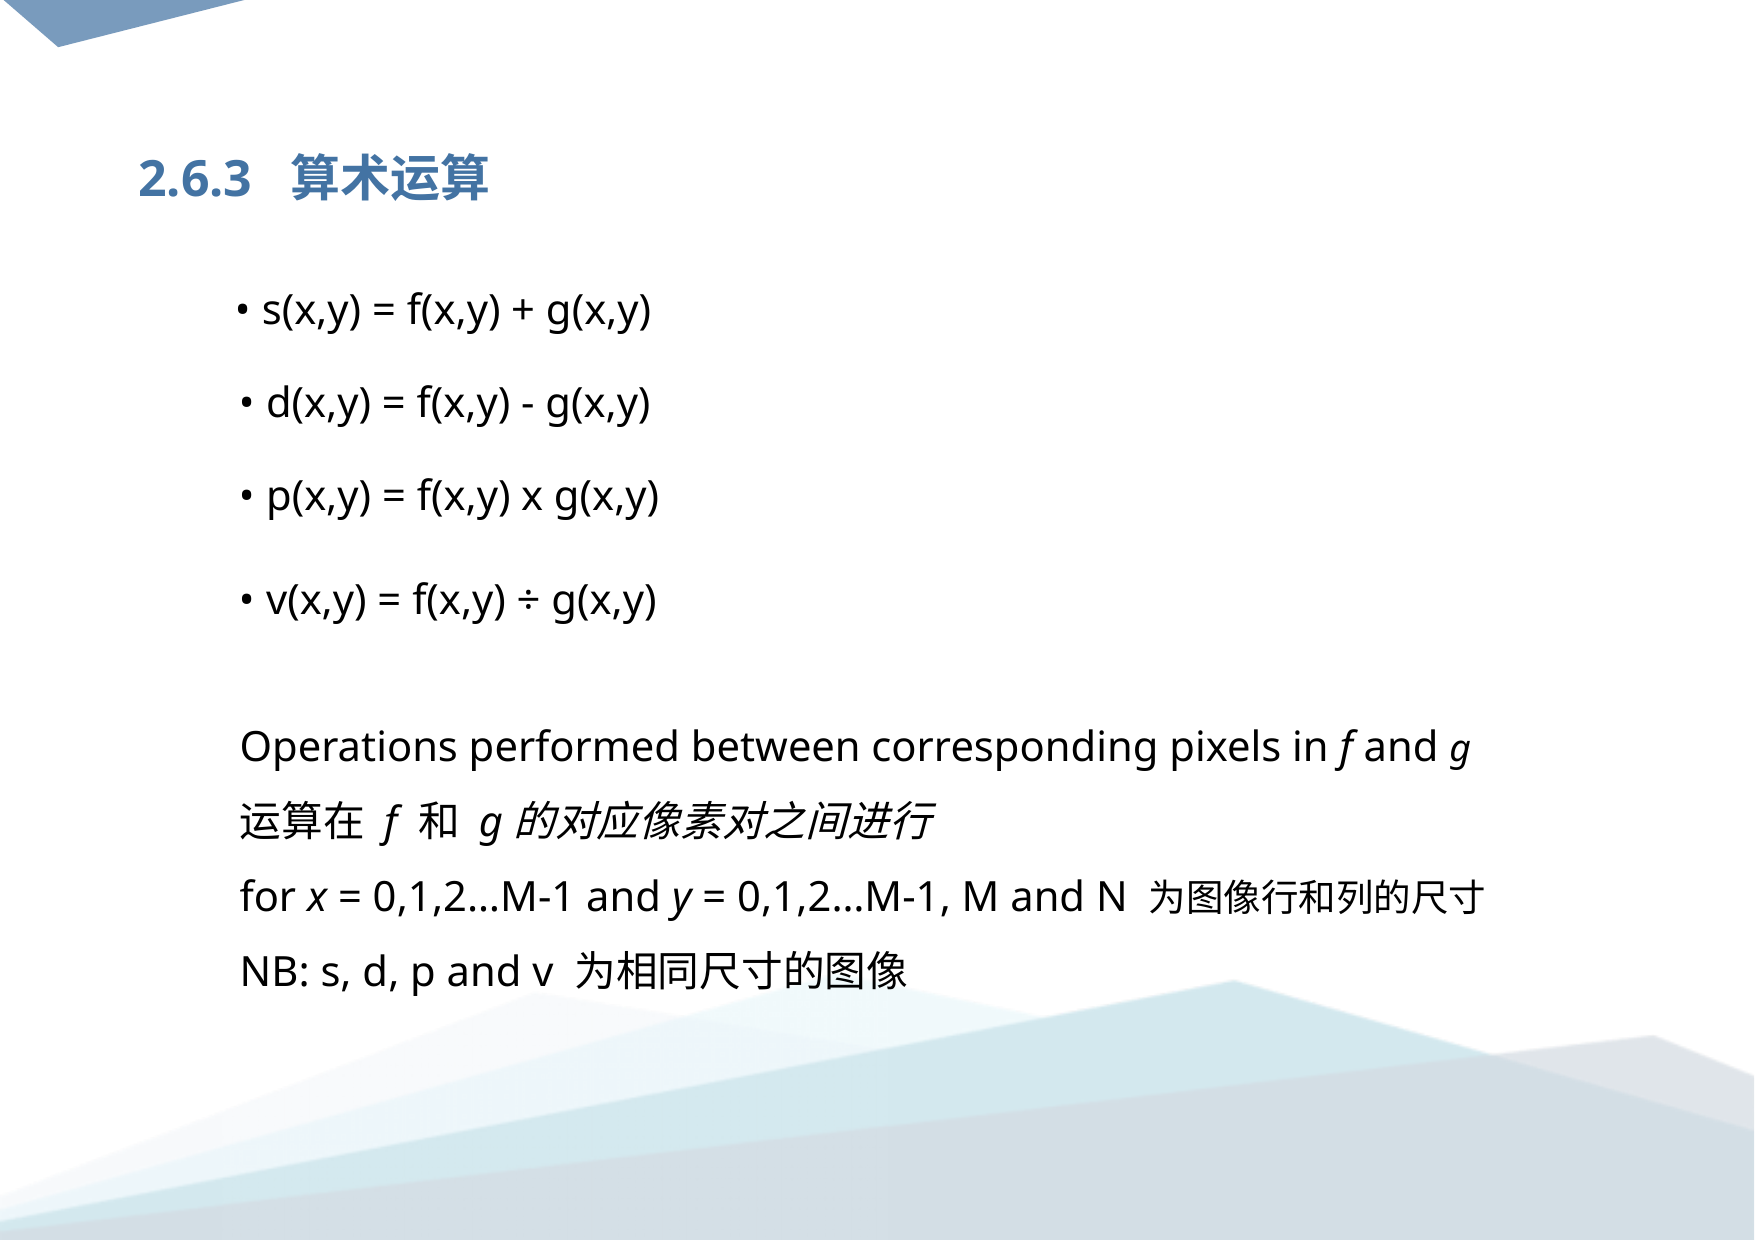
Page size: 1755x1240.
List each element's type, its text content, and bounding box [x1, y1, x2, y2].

text_box [3, 0, 245, 48]
text_box • d(x,y) = f(x,y) - g(x,y) [239, 390, 675, 433]
text_box • s(x,y) = f(x,y) + g(x,y) [234, 296, 804, 340]
picture [0, 974, 1755, 1240]
text_box • p(x,y) = f(x,y) x g(x,y) [238, 483, 890, 527]
text_box • v(x,y) = f(x,y) ÷ g(x,y) [239, 583, 828, 631]
text_box 2.6.3 算术运算 [138, 166, 1122, 214]
text_box Operations performed between corresponding pixels in f and g 运算在 f 和 g的对应像素对之间进行 for x = 0,1,2…M-1 and y = 0,1,2…M-1, M and N 为图像行和列的尺寸 NB: s, d, p and v 为相同尺寸的图像 [239, 694, 1538, 974]
